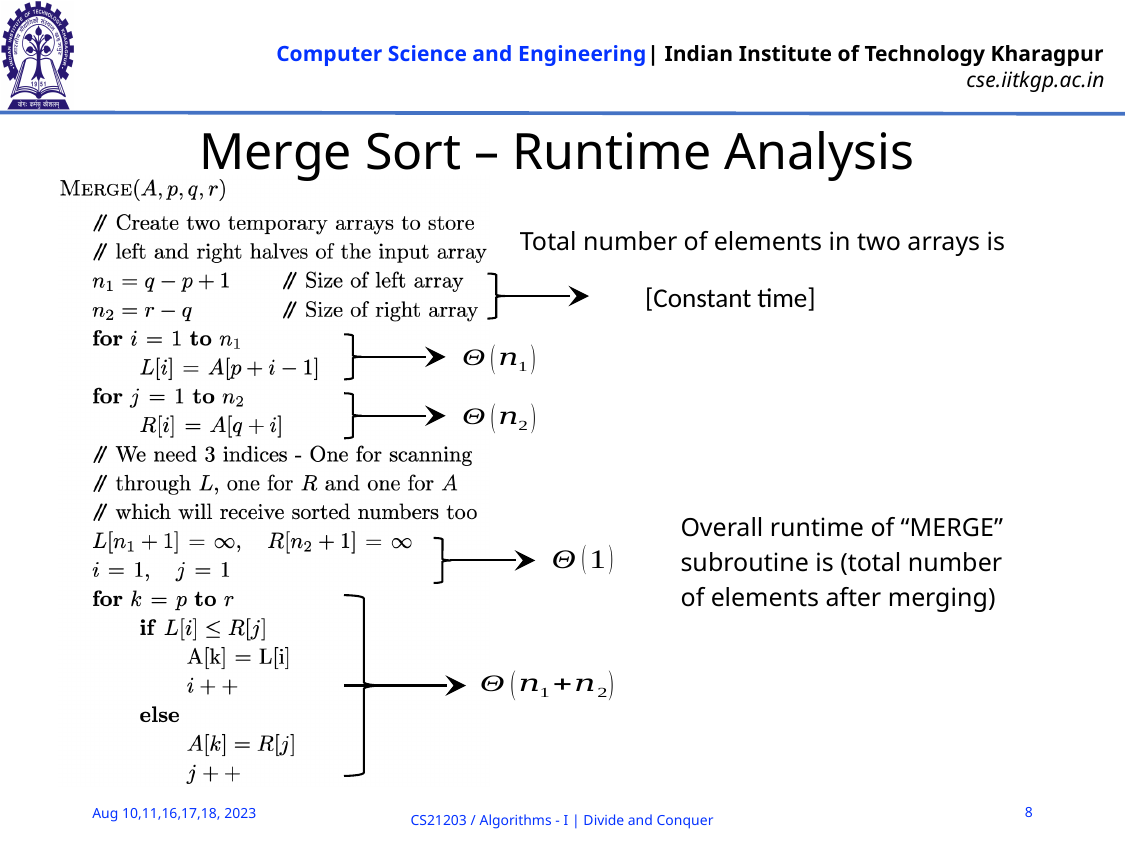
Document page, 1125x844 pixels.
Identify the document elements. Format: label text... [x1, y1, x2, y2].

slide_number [77, 798, 185, 844]
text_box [344, 393, 446, 439]
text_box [344, 334, 446, 380]
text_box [344, 595, 466, 776]
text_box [433, 537, 536, 583]
title Merge Sort – Runtime Analysis [35, 78, 1078, 221]
footer CS21203 / Algorithms - I | Divide and Conquer [185, 798, 940, 844]
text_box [487, 273, 590, 319]
picture [58, 175, 490, 795]
picture [1, 1, 74, 110]
slide_number 8 [992, 790, 1048, 836]
